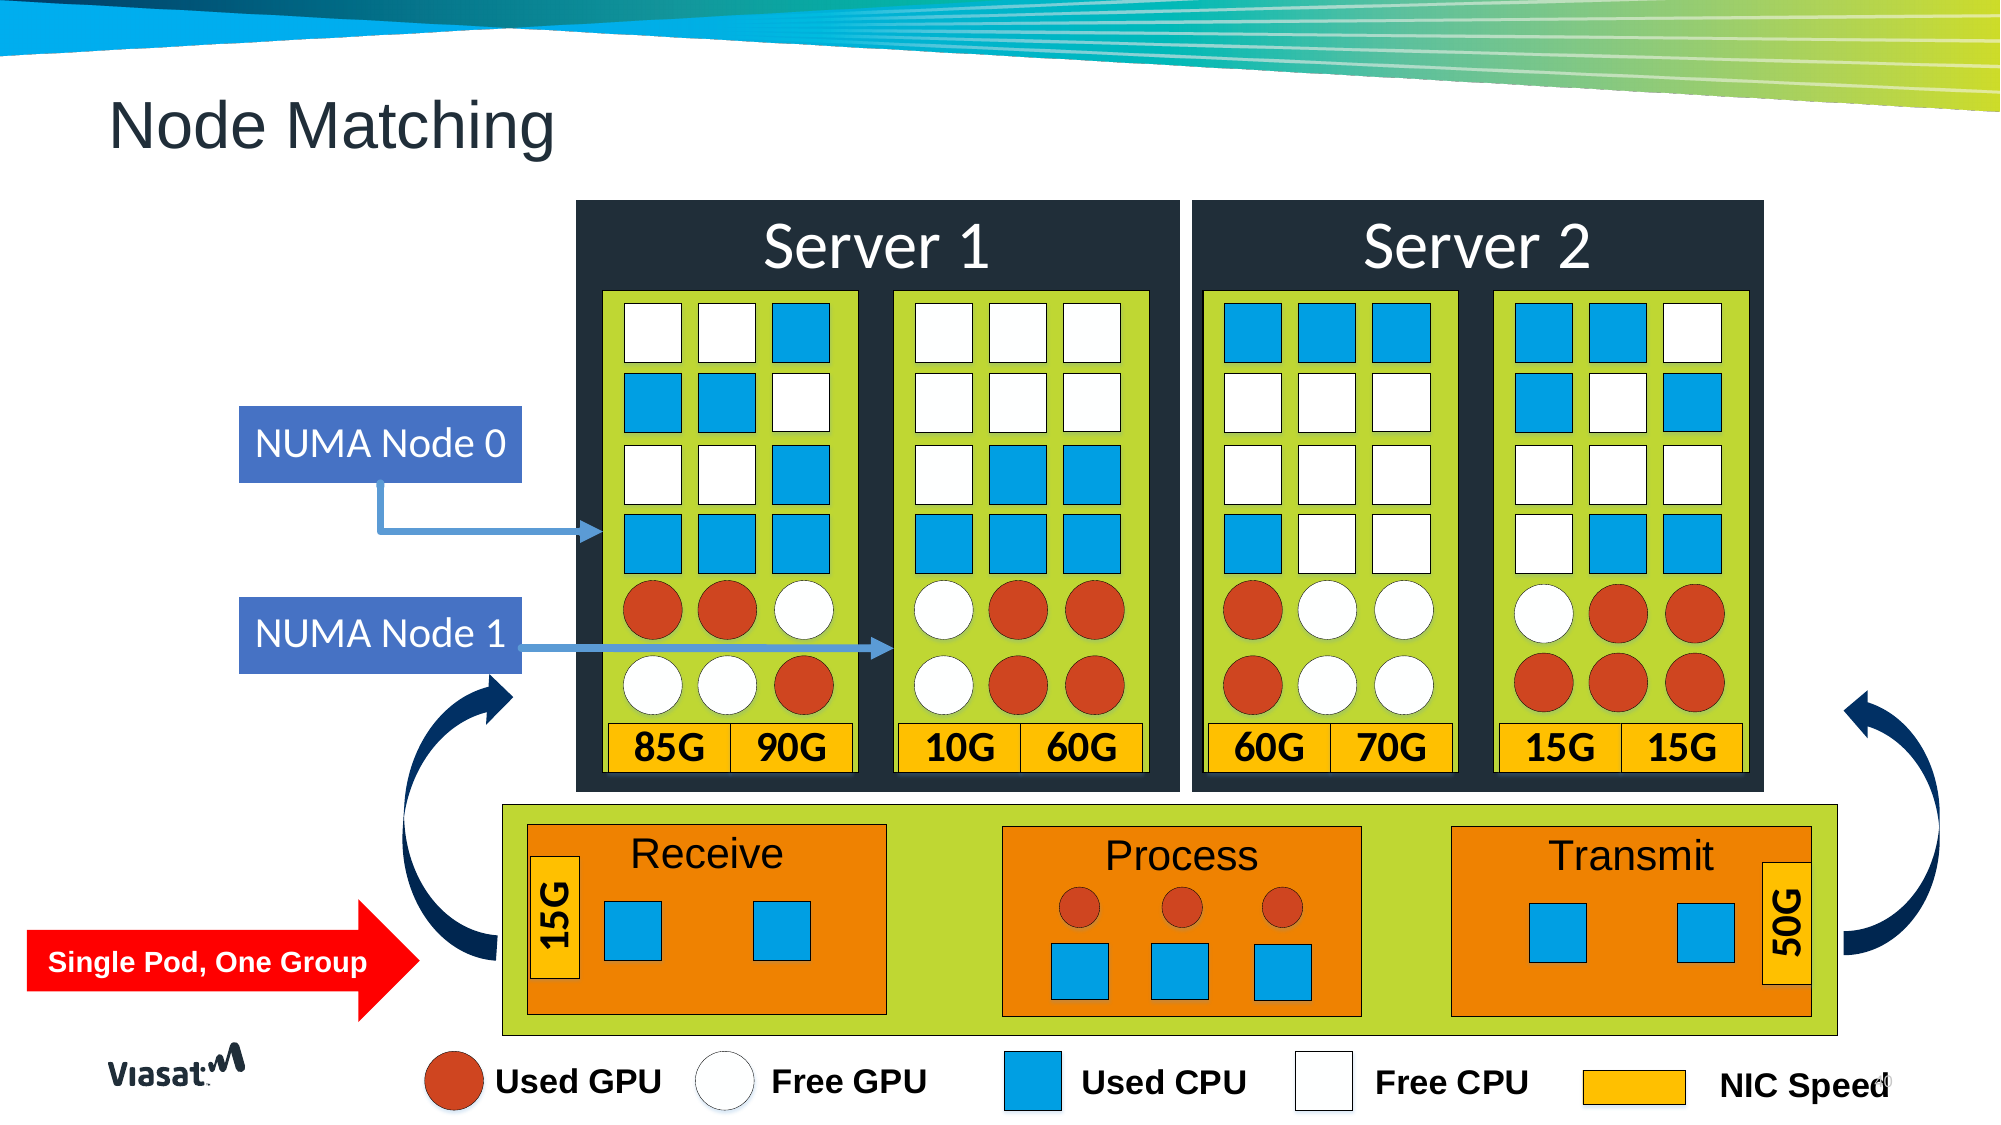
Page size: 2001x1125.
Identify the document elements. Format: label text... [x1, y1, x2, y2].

picture [0, 0, 2000, 112]
title Node Matching [108, 57, 1892, 196]
picture [231, 184, 1908, 1122]
text_box [1908, 727, 1941, 927]
text_box Single Pod, One Group [25, 928, 231, 993]
picture [30, 0, 103, 4]
